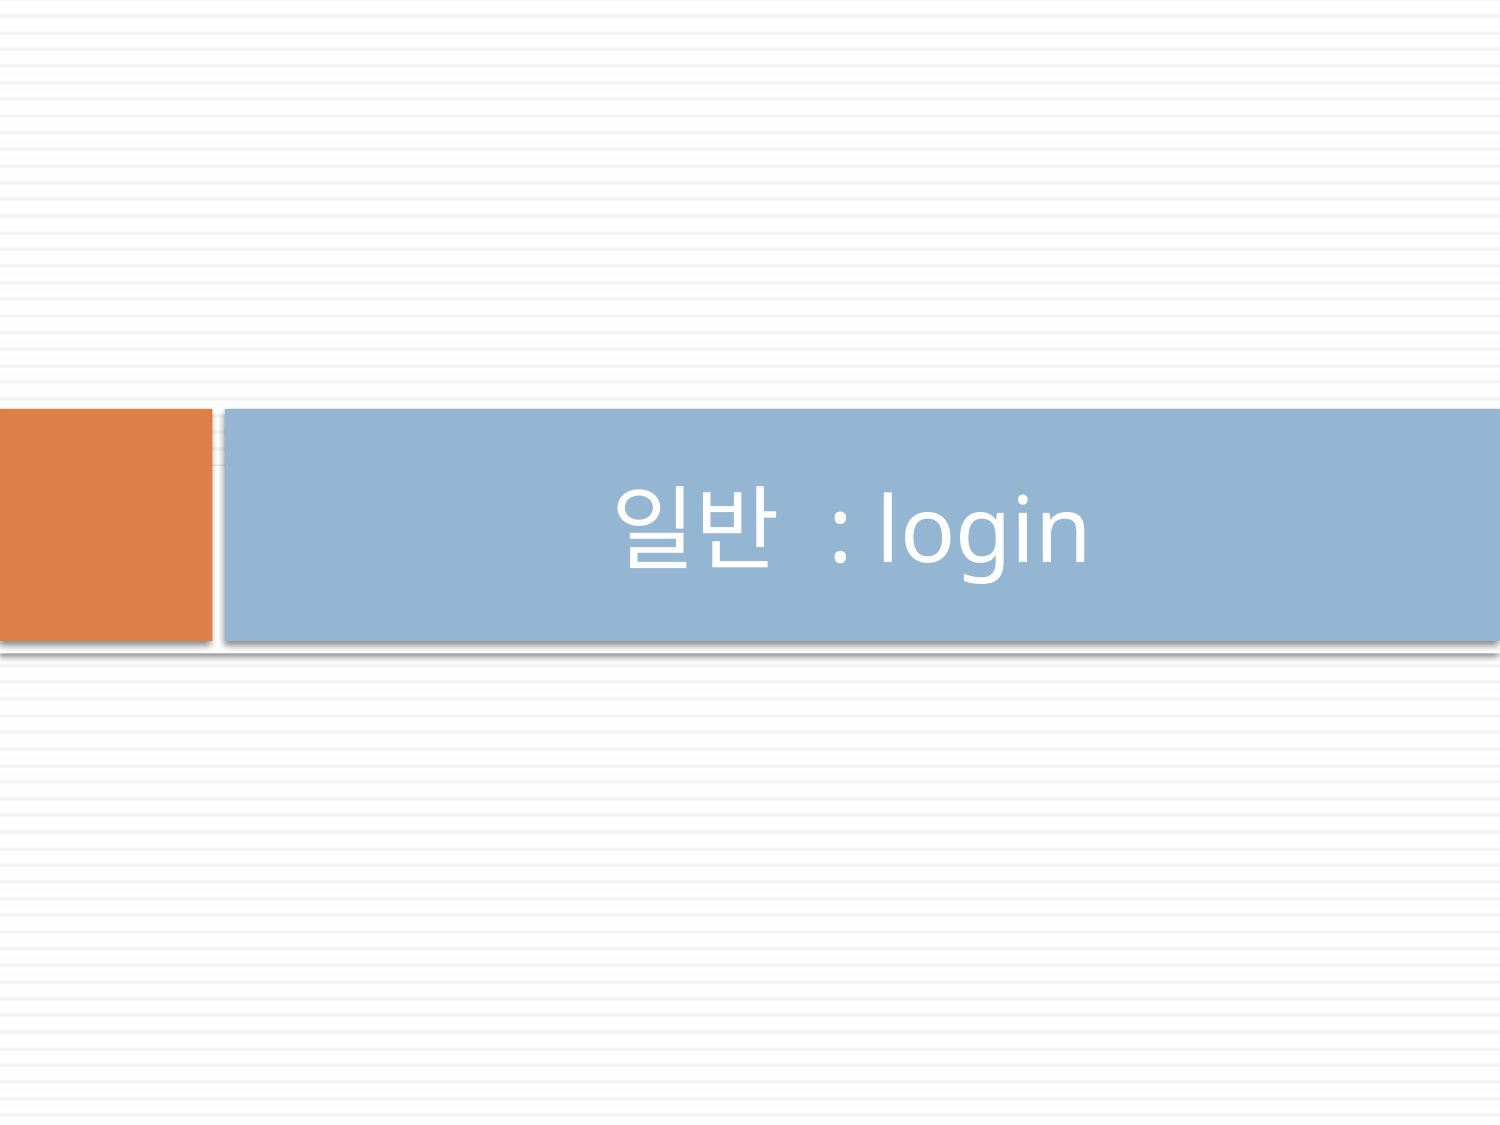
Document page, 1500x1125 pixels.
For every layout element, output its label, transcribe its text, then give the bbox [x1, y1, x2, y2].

title 일반 : login [238, 444, 1489, 607]
